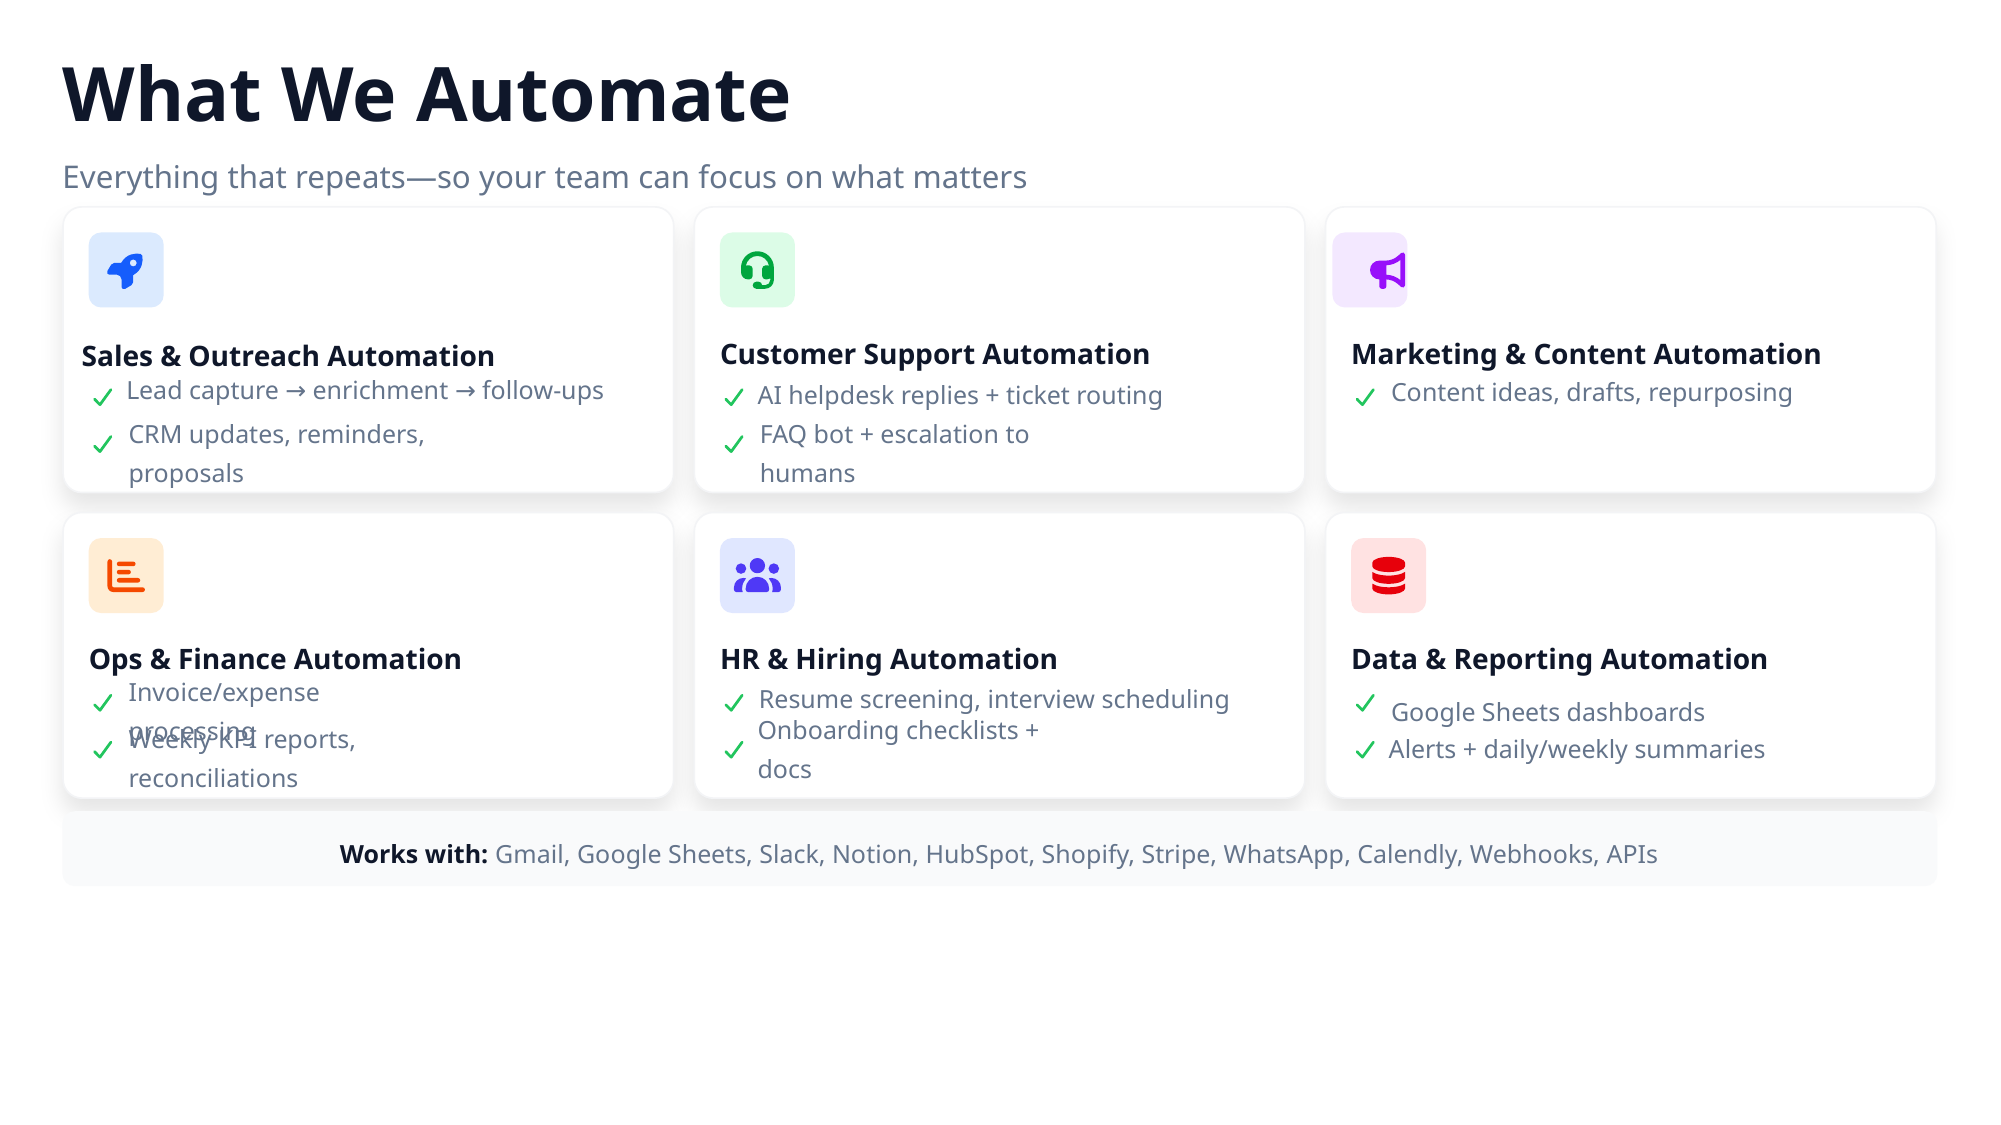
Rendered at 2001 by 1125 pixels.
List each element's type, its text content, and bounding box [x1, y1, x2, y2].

text_box Onboarding checklists + docs [757, 725, 1097, 764]
text_box [749, 558, 766, 574]
text_box [735, 563, 747, 574]
text_box [1332, 232, 1408, 308]
text_box [107, 559, 145, 593]
text_box [93, 741, 113, 759]
text_box [724, 694, 744, 712]
text_box FAQ bot + escalation to humans [759, 429, 1131, 467]
text_box [741, 251, 774, 289]
text_box [694, 512, 1305, 799]
text_box HR & Hiring Automation [719, 631, 1294, 676]
text_box AI helpdesk replies + ticket routing [757, 371, 1183, 410]
text_box Sales & Outreach Automation [81, 327, 656, 372]
text_box [107, 253, 143, 289]
text_box [1356, 694, 1375, 712]
text_box Alerts + daily/weekly summaries [1388, 725, 1784, 764]
text_box [745, 576, 770, 593]
text_box [733, 577, 747, 593]
text_box Ops & Finance Automation [88, 631, 663, 676]
text_box Weekly KPI reports, reconciliations [128, 735, 528, 773]
text_box [88, 232, 164, 308]
text_box Content ideas, drafts, repurposing [1391, 307, 1797, 466]
text_box [1356, 388, 1375, 407]
text_box [724, 435, 744, 453]
text_box [694, 206, 1305, 493]
text_box [62, 811, 1938, 887]
text_box [63, 206, 674, 493]
text_box Marketing & Content Automation [1351, 326, 1391, 370]
text_box [1325, 512, 1937, 799]
text_box Google Sheets dashboards [1391, 688, 1707, 725]
text_box [1325, 206, 1937, 493]
text_box Resume screening, interview scheduling [758, 675, 1241, 714]
text_box [63, 512, 674, 799]
text_box Everything that repeats—so your team can focus on what matters [62, 149, 1954, 194]
text_box [1372, 556, 1406, 573]
text_box Lead capture → enrichment → follow-ups [126, 366, 628, 405]
text_box Data & Reporting Automation [1351, 631, 1925, 676]
text_box [93, 388, 113, 407]
text_box [1370, 252, 1406, 289]
text_box CRM updates, reminders, proposals [128, 429, 542, 467]
text_box [1372, 571, 1406, 584]
text_box [1351, 538, 1427, 614]
text_box [768, 563, 780, 574]
text_box Invoice/expense processing [128, 688, 449, 726]
text_box Marketing & Content Automation [1797, 326, 1925, 370]
text_box [93, 694, 113, 712]
text_box [724, 741, 744, 759]
text_box [93, 435, 113, 453]
text_box [1372, 583, 1406, 595]
text_box [719, 538, 795, 614]
text_box [88, 538, 164, 614]
text_box What We Automate [62, 62, 1975, 138]
text_box [724, 388, 744, 407]
text_box [1356, 741, 1375, 759]
text_box Customer Support Automation [719, 326, 1294, 370]
text_box Works with: Gmail, Google Sheets, Slack, Notion, HubSpot, Shopify, Stripe, WhatsApp, Calendly, Webhooks, APIs [75, 830, 1925, 868]
text_box [768, 577, 781, 593]
text_box [719, 232, 795, 308]
